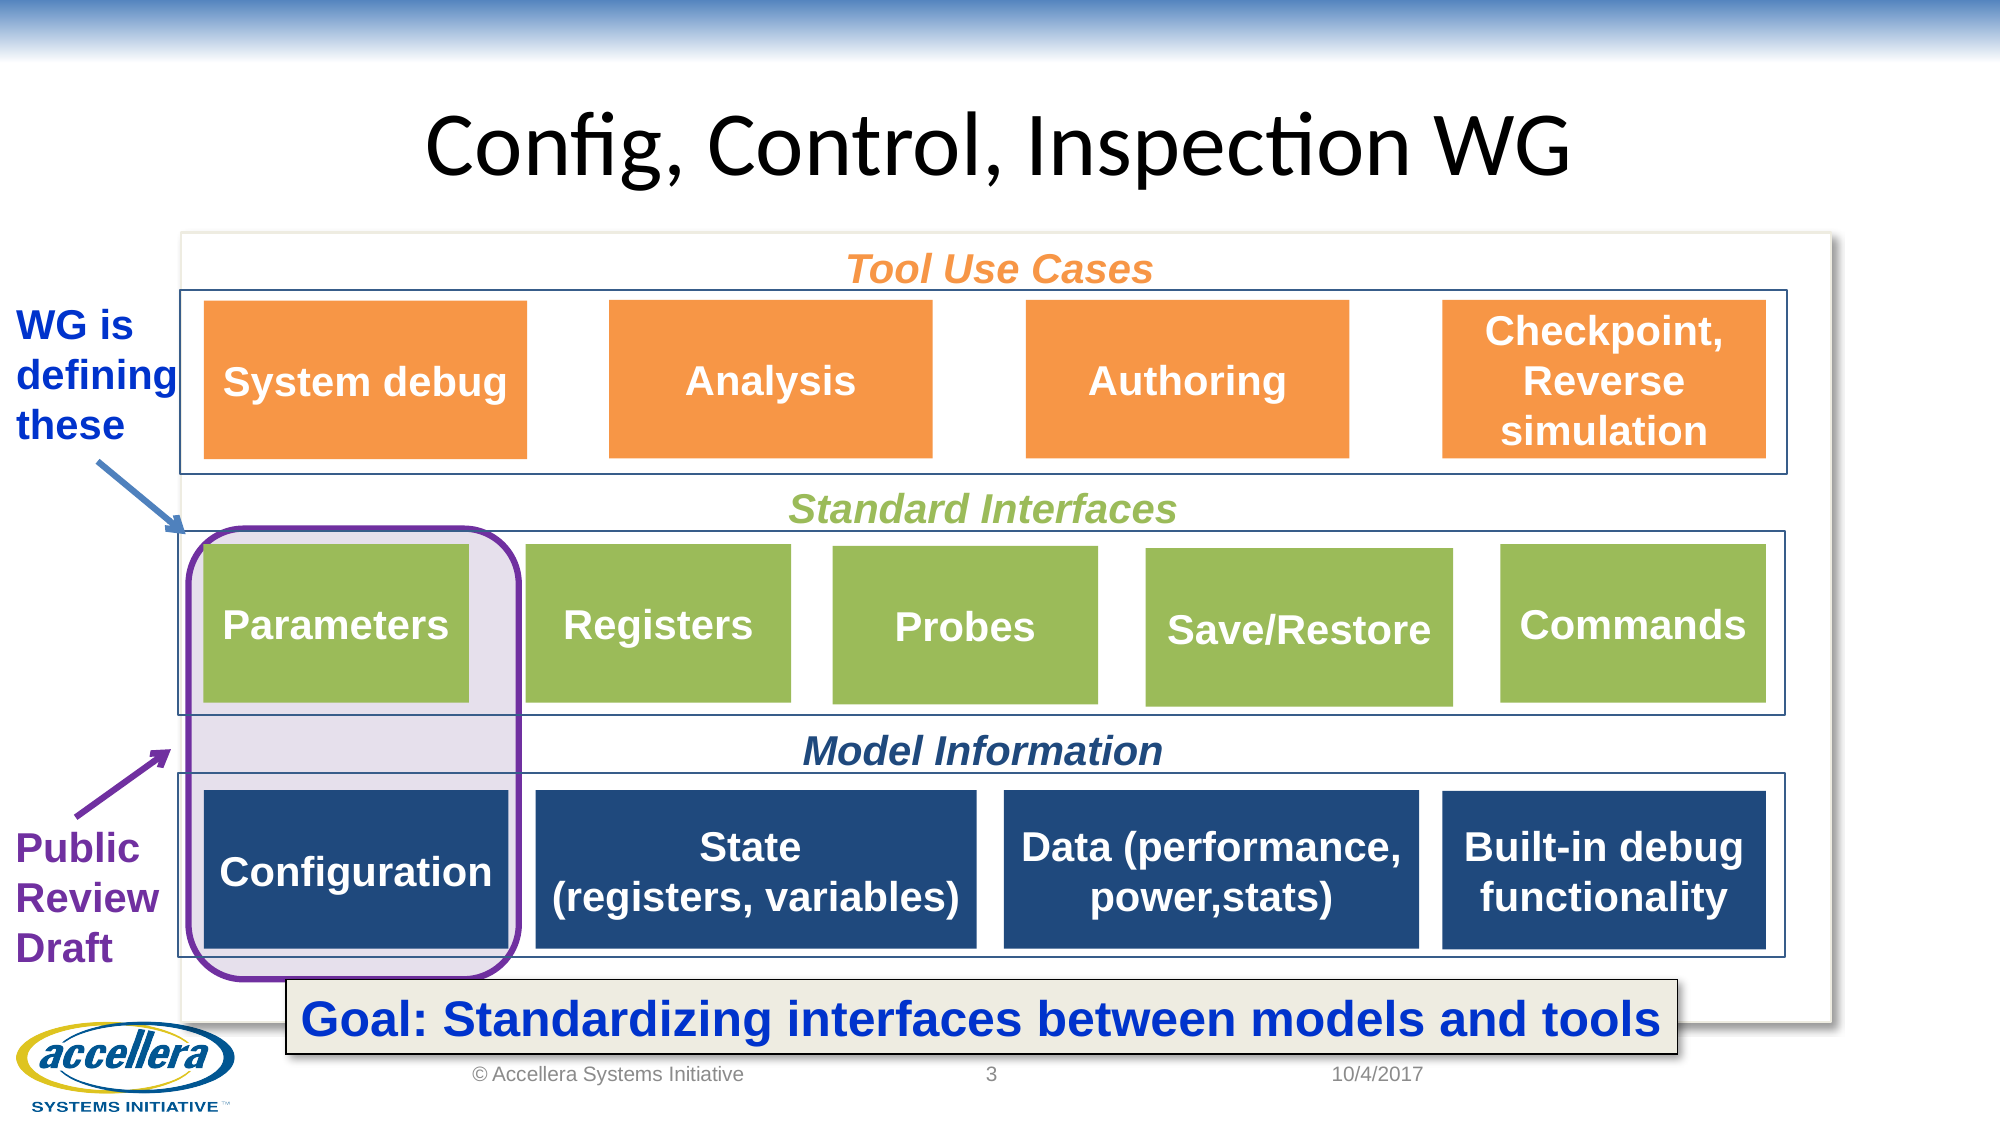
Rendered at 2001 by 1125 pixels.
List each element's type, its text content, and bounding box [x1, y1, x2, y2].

picture [16, 1021, 235, 1112]
title Config, Control, Inspection WG [99, 45, 1900, 233]
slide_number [1316, 1064, 1550, 1103]
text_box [0, 542, 520, 981]
text_box [179, 233, 1833, 1024]
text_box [177, 234, 1788, 958]
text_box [0, 289, 195, 535]
slide_number 3 [800, 1064, 1184, 1103]
text_box Goal: Standardizing interfaces between models and tools [285, 979, 1678, 1055]
footer © Accellera Systems Initiative [366, 1064, 800, 1103]
